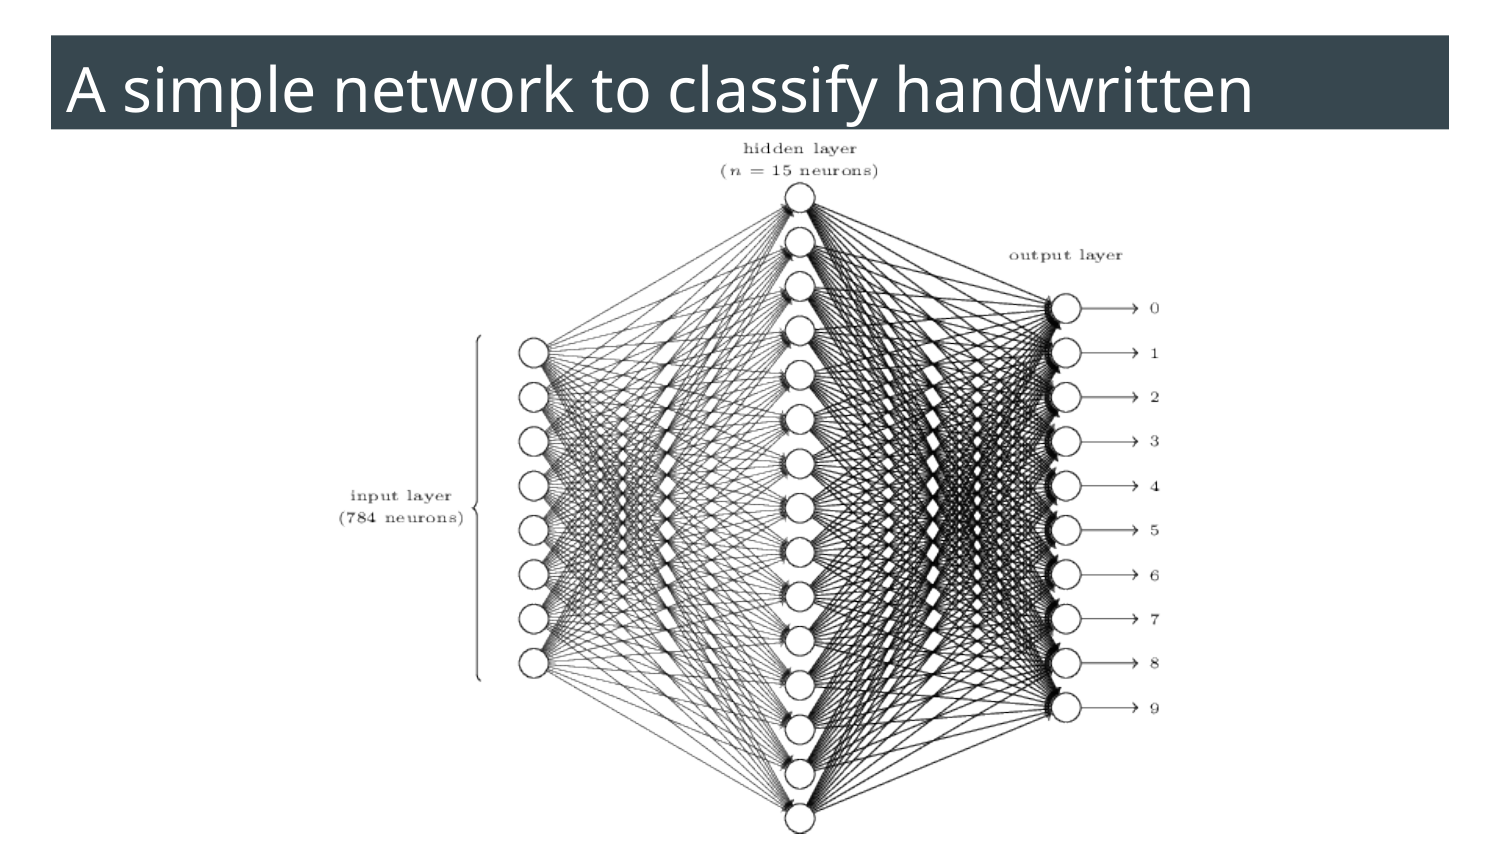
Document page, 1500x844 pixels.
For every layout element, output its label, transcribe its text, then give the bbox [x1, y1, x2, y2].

title A simple network to classify handwritten digits [51, 35, 1449, 130]
picture [330, 134, 1170, 834]
